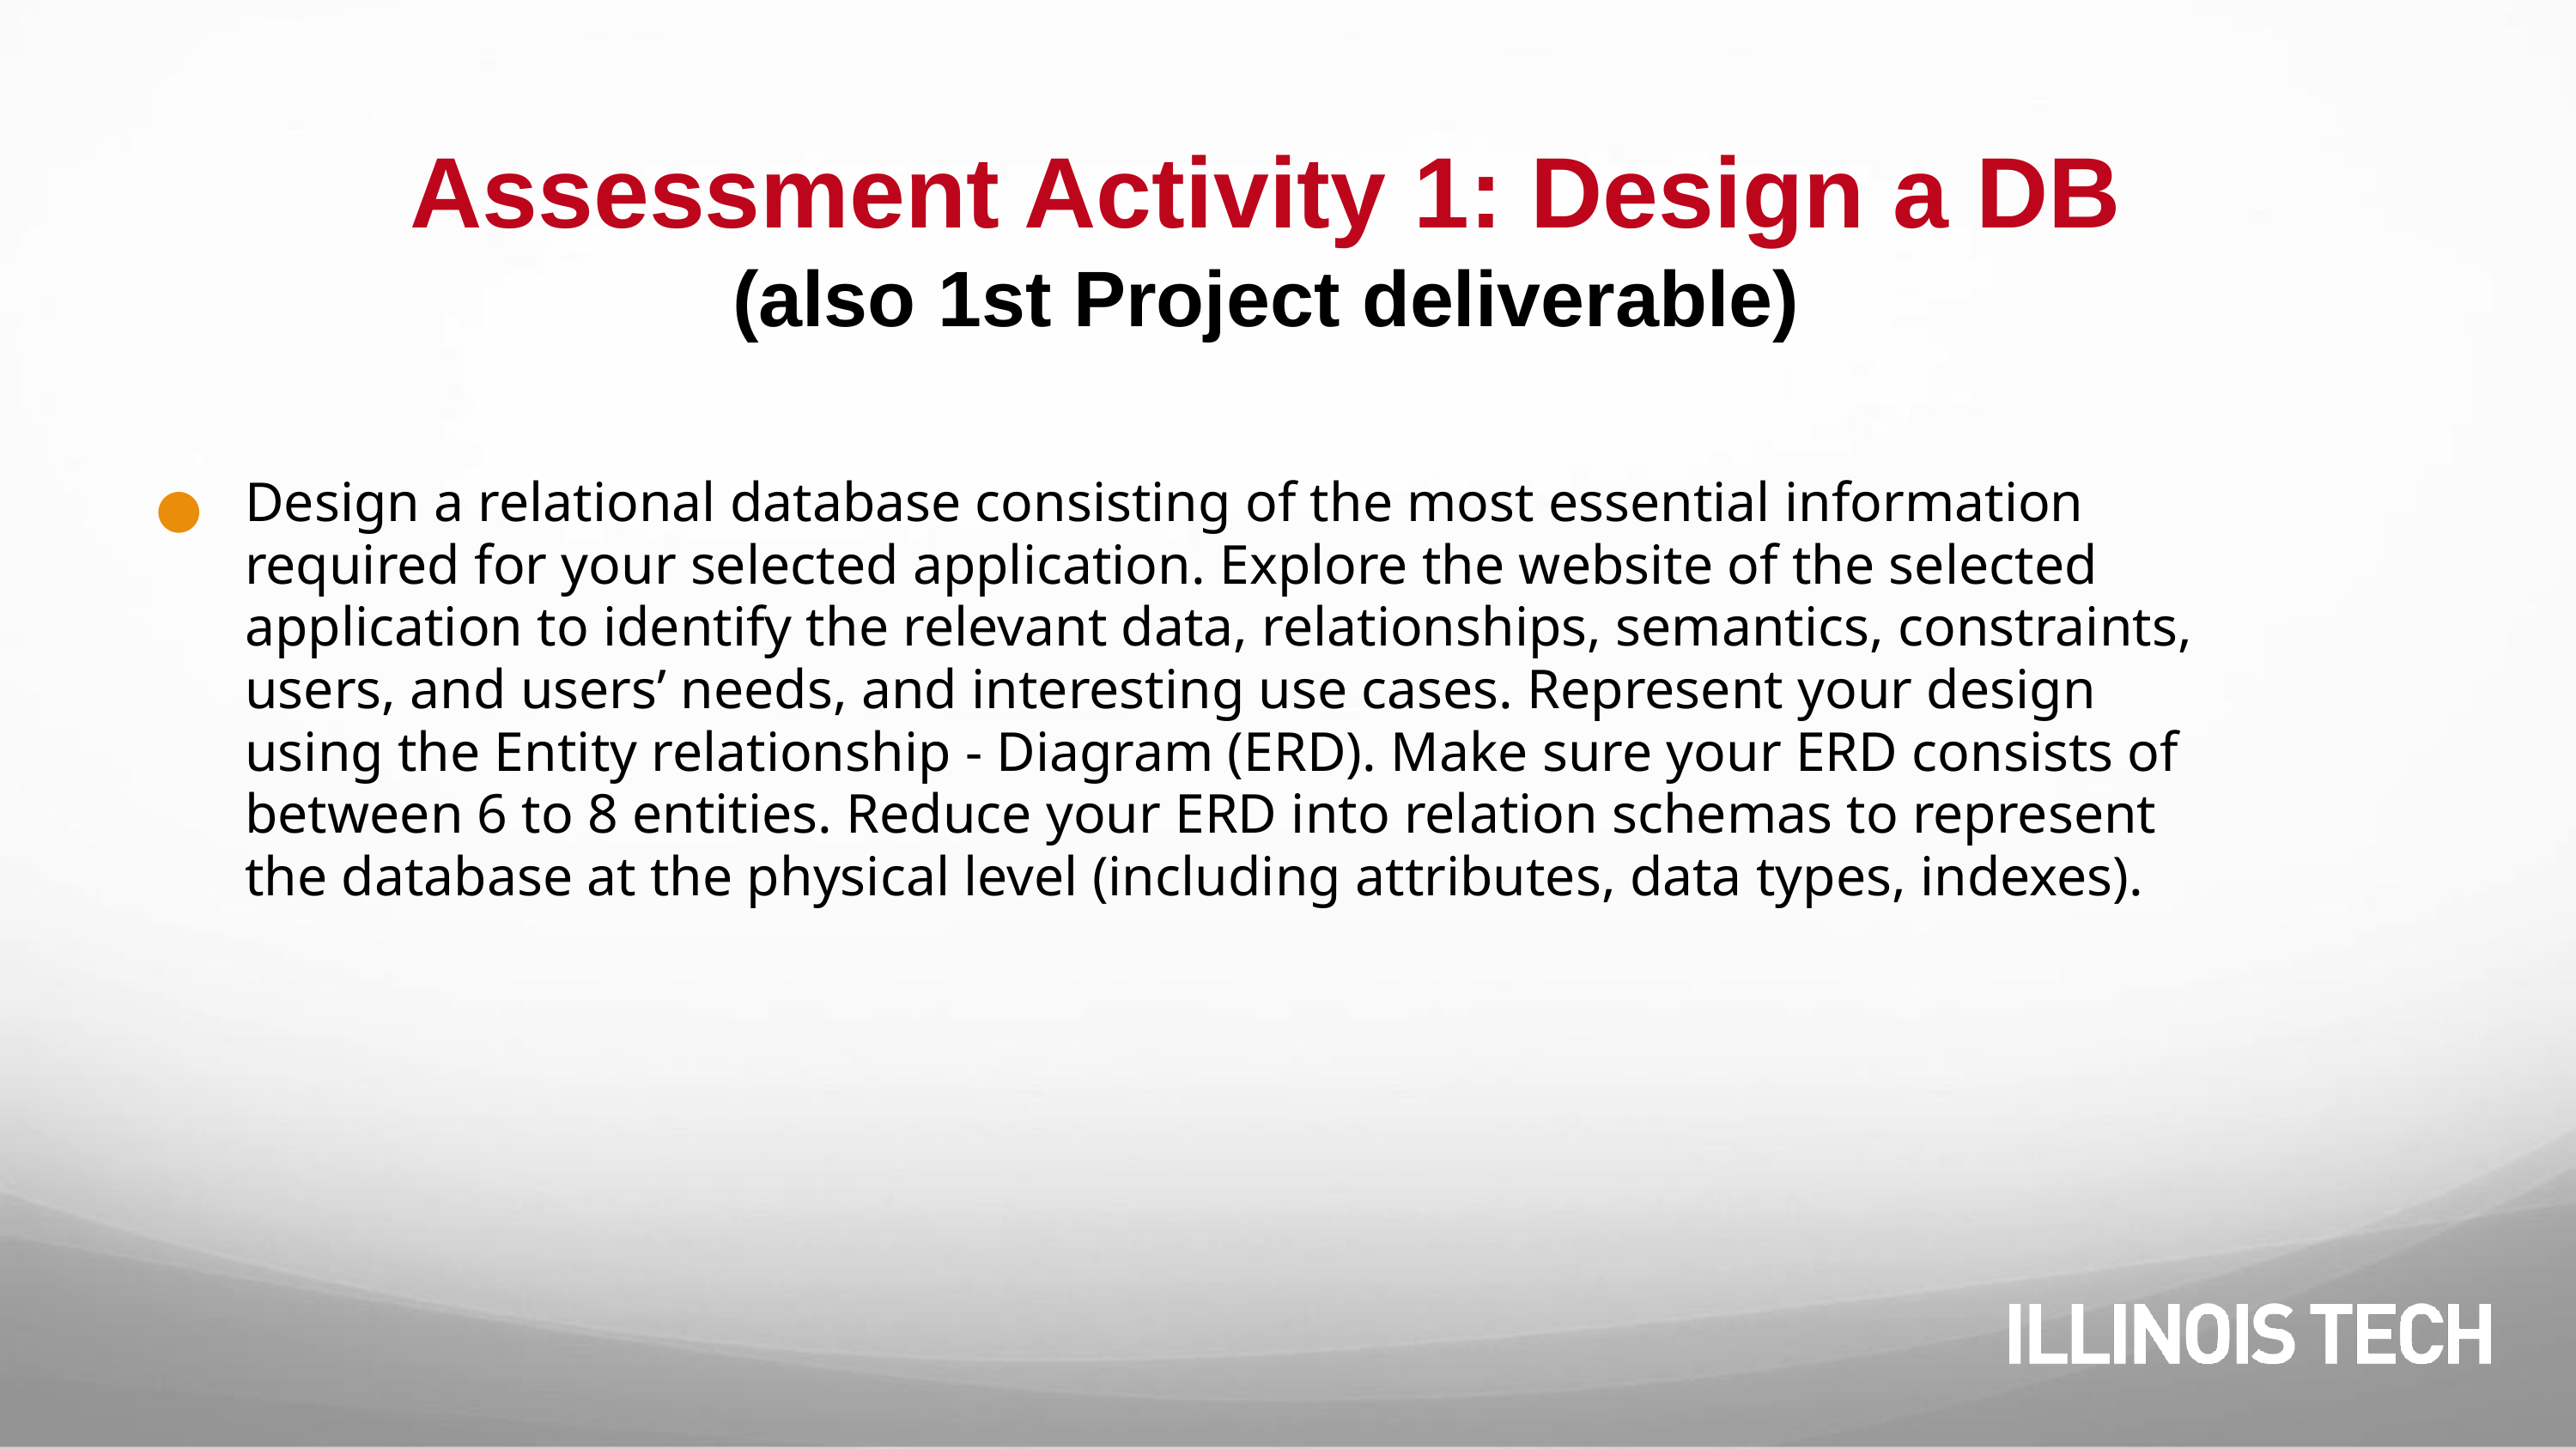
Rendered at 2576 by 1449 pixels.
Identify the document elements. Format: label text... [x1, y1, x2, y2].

list Design a relational database consisting of the most essential information required for your selected application. Explore the website of the selected application to identify the relevant data, relationships, semantics, constraints, users, and users’ needs, and interesting use cases. Represent your design using the Entity relationship - Diagram (ERD). Make sure your ERD consists of between 6 to 8 entities. Reduce your ERD into relation schemas to represent the database at the physical level (including attributes, data types, indexes). [133, 401, 2329, 1319]
title Assessment Activity 1: Design a DB (also 1st Project deliverable) [133, 130, 2400, 349]
picture [0, 0, 2576, 1449]
